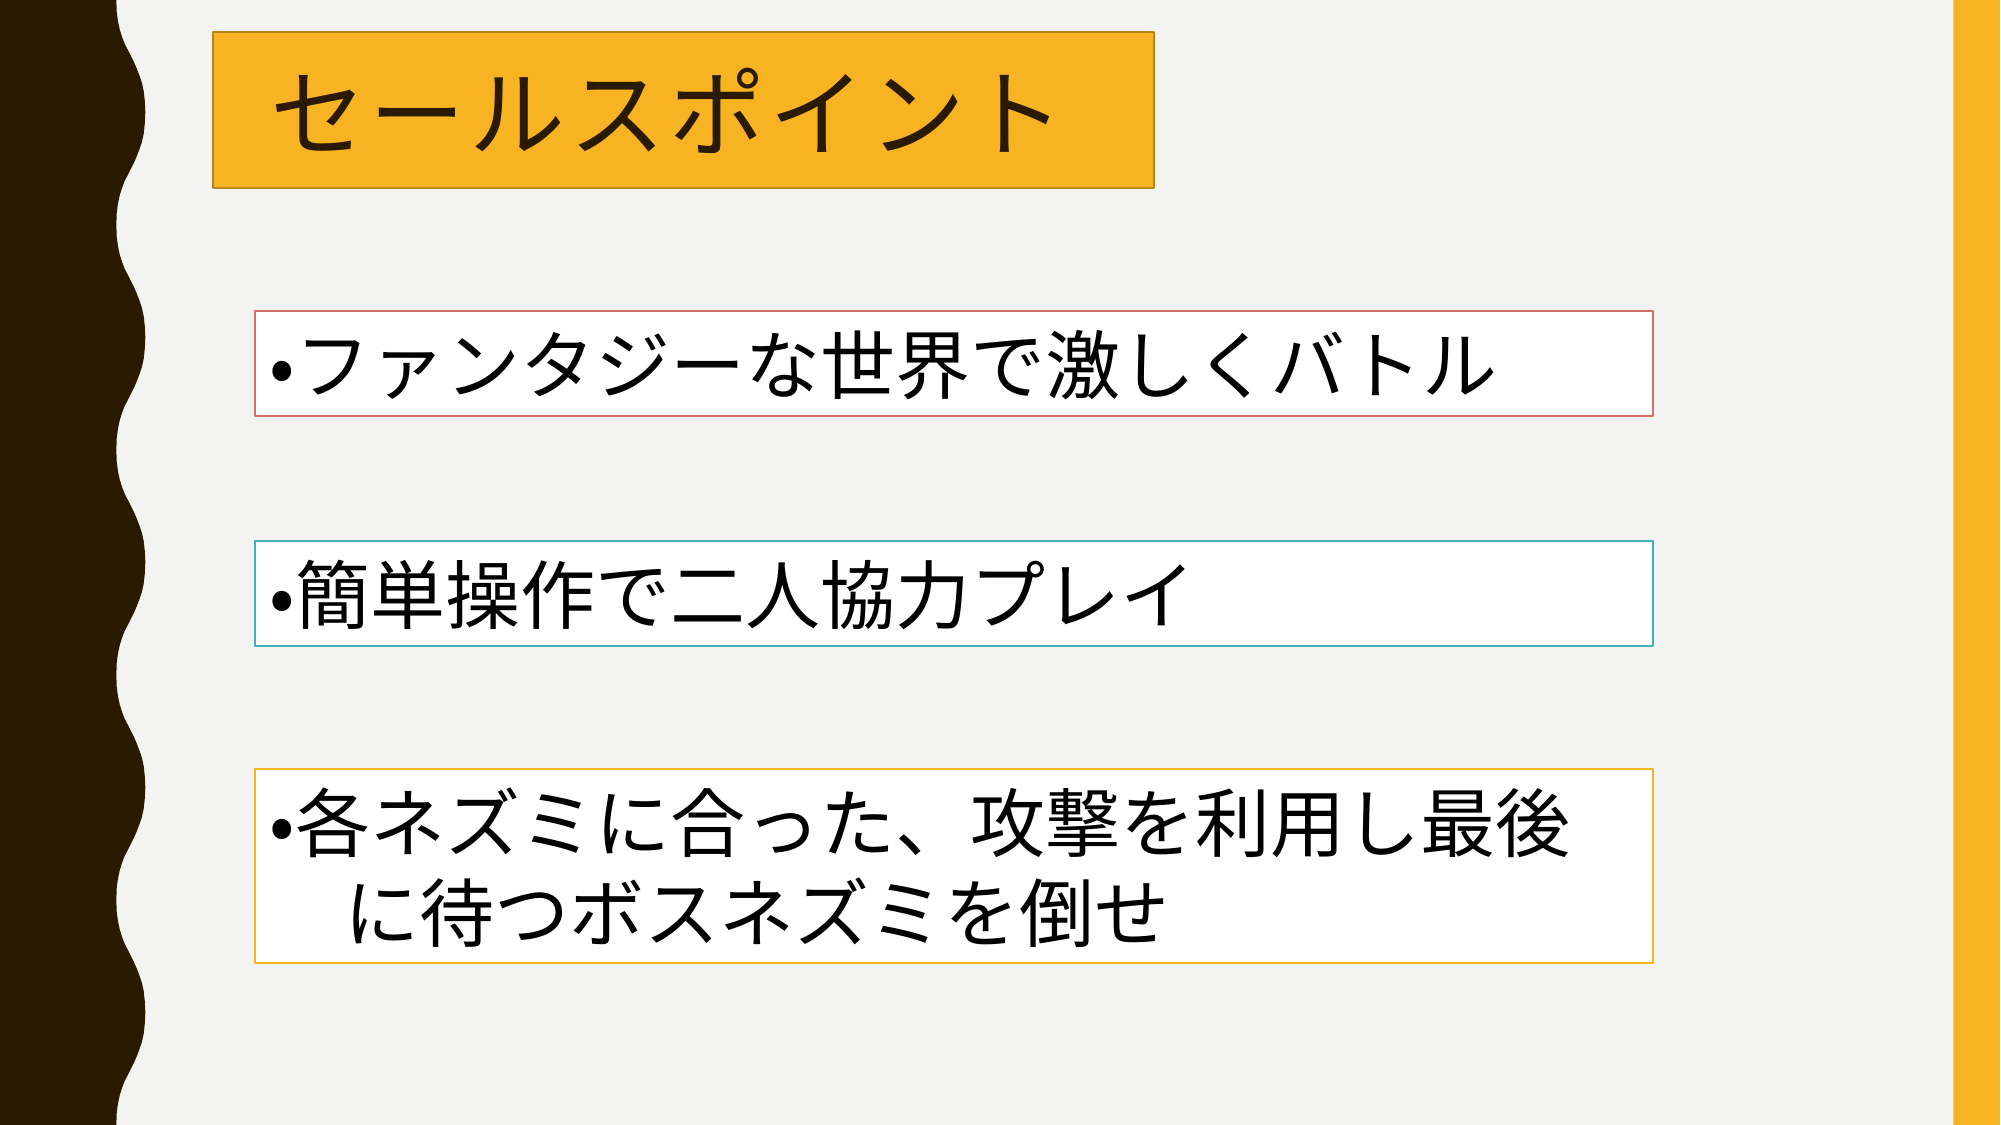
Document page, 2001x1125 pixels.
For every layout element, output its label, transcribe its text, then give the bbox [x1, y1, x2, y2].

text_box ・簡単操作で二人協力プレイ [254, 540, 1654, 647]
text_box ・ファンタジーな世界で激しくバトル [254, 310, 1654, 417]
text_box [212, 31, 1155, 189]
text_box ・各ネズミに合った、攻撃を利用し最後 に待つボスネズミを倒せ [254, 768, 1654, 964]
title セールスポイント [255, 59, 1103, 189]
